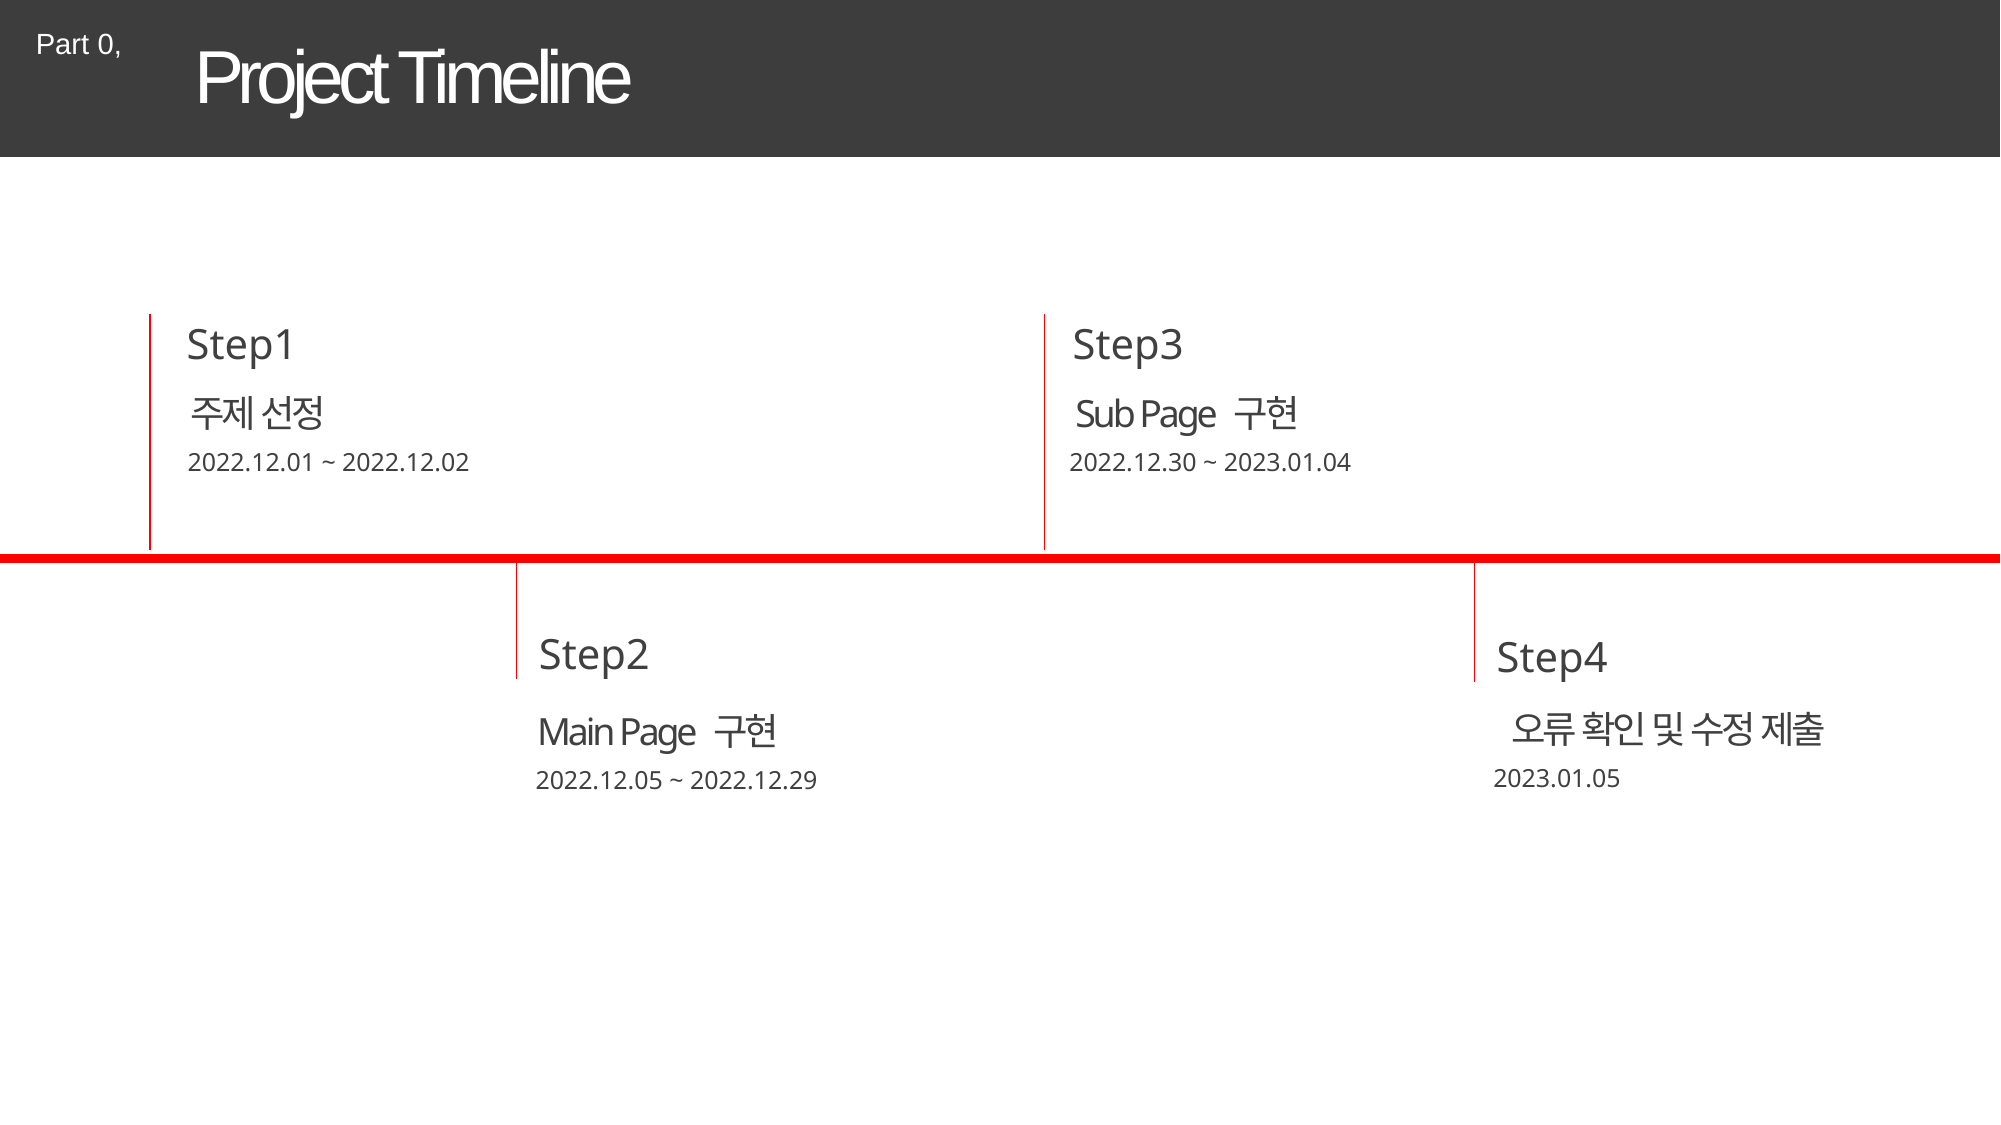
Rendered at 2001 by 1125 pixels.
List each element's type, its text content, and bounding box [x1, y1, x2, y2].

text_box Step1 [171, 310, 313, 376]
text_box Main Page 구현 [522, 700, 795, 756]
text_box Step3 [1057, 310, 1199, 376]
text_box 주제 선정 [175, 382, 342, 438]
text_box 2023.01.05 [1478, 755, 1905, 800]
text_box Step2 [524, 620, 666, 686]
text_box 2022.12.01 ~ 2022.12.02 [173, 438, 517, 484]
text_box 오류 확인 및 수정 제출 [1496, 698, 1842, 755]
text_box Sub Page 구현 [1060, 382, 1315, 438]
text_box Part 0, [21, 18, 138, 68]
text_box Project Timeline [158, 20, 834, 126]
text_box 2022.12.05 ~ 2022.12.29 [520, 756, 947, 802]
text_box 2022.12.30 ~ 2023.01.04 [1054, 438, 1412, 484]
text_box [0, 0, 2000, 158]
text_box Step4 [1481, 623, 1623, 688]
